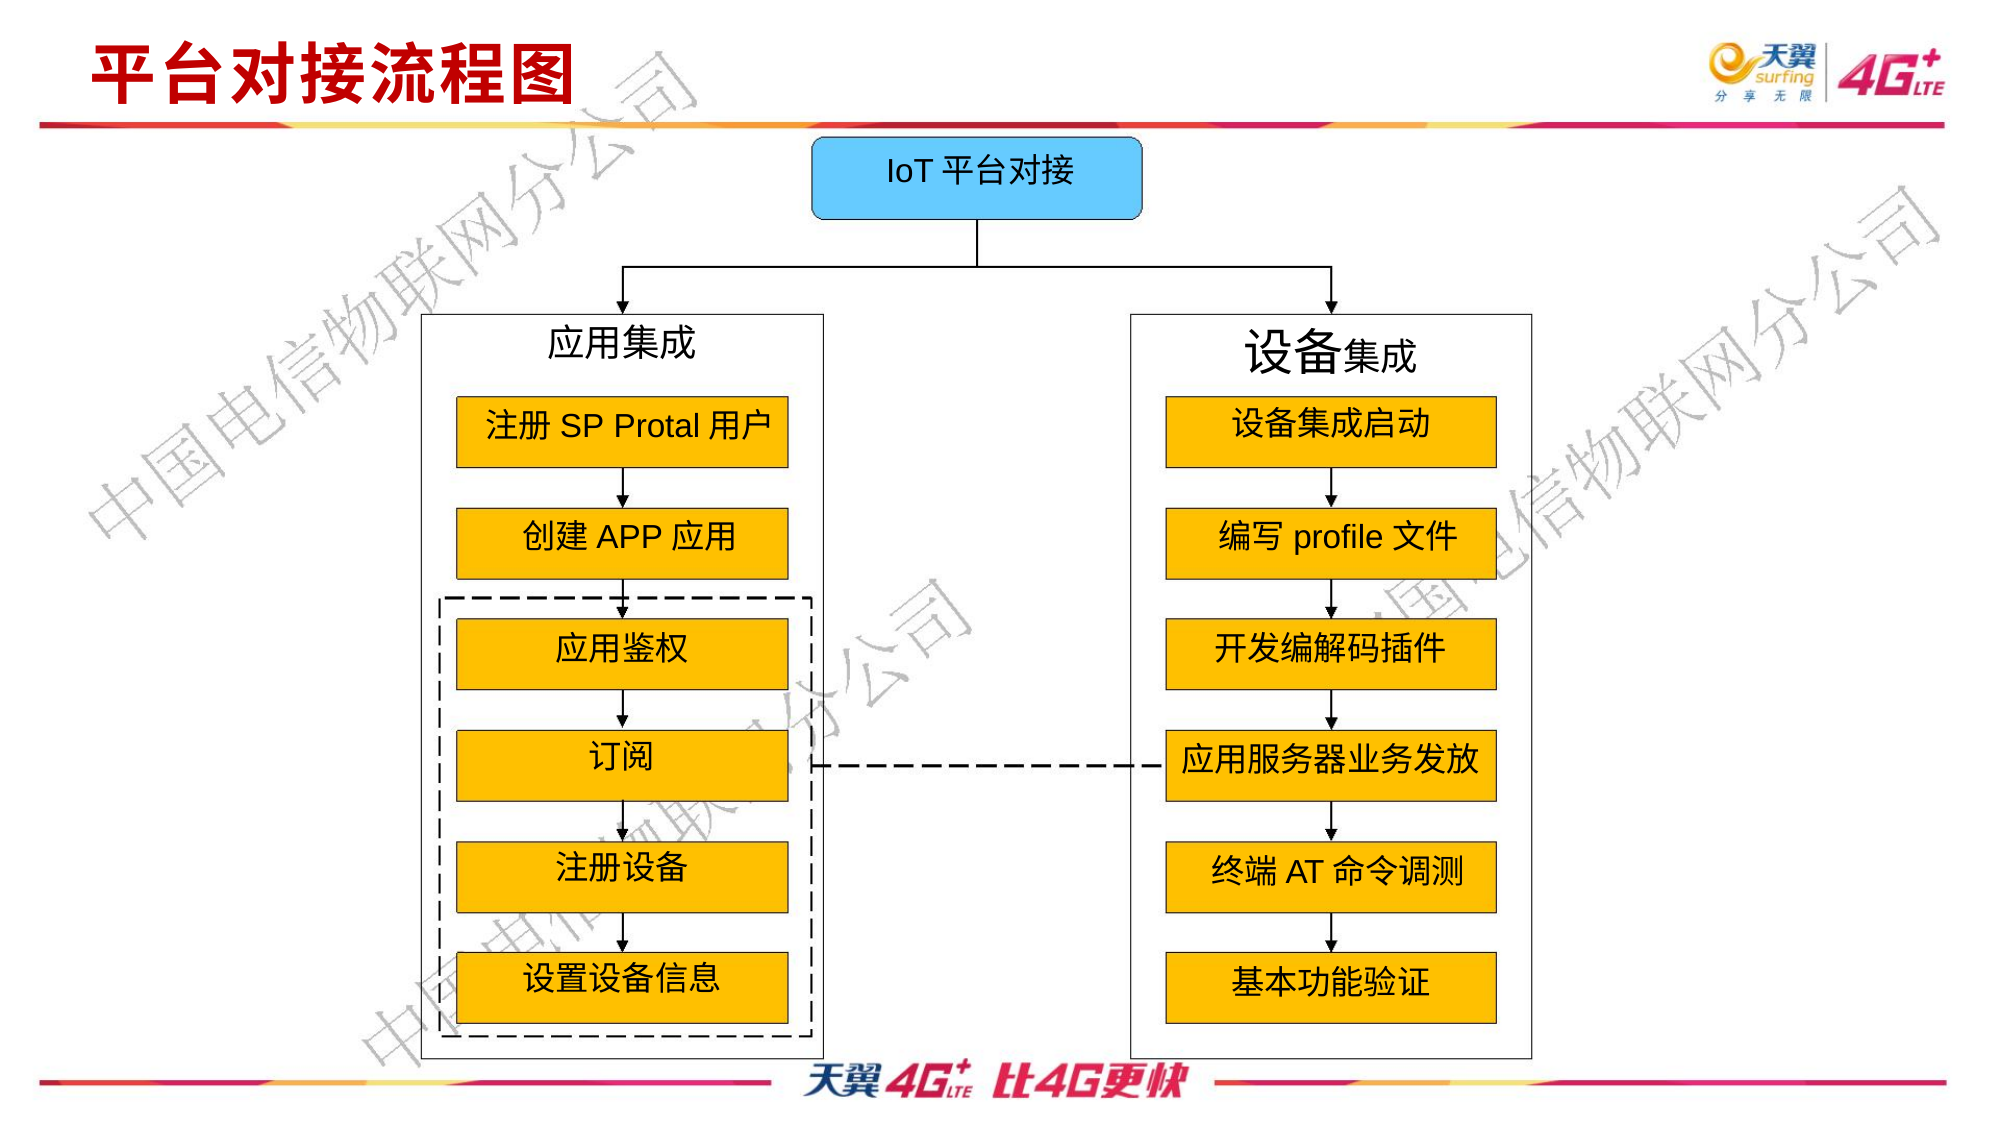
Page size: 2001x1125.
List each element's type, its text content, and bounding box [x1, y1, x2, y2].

text_box 设备集成 [1243, 330, 1484, 381]
text_box 注册设备 [555, 853, 739, 887]
text_box IoT平台对接 [885, 151, 1117, 189]
text_box 平台对接流程图 [89, 23, 677, 113]
text_box 注册SP Protal用户 创建APP应用 应用鉴权 [485, 407, 809, 667]
text_box [0, 0, 2000, 1125]
text_box 编写profile文件 开发编解码插件 应用服务器业务发放 终端AT命令调测 基本功能验证 [1181, 518, 1531, 1001]
text_box 设备集成启动 [1231, 408, 1481, 443]
text_box 订阅 [588, 742, 706, 776]
text_box 设置设备信息 [522, 964, 772, 998]
text_box 应用集成 [547, 326, 754, 365]
